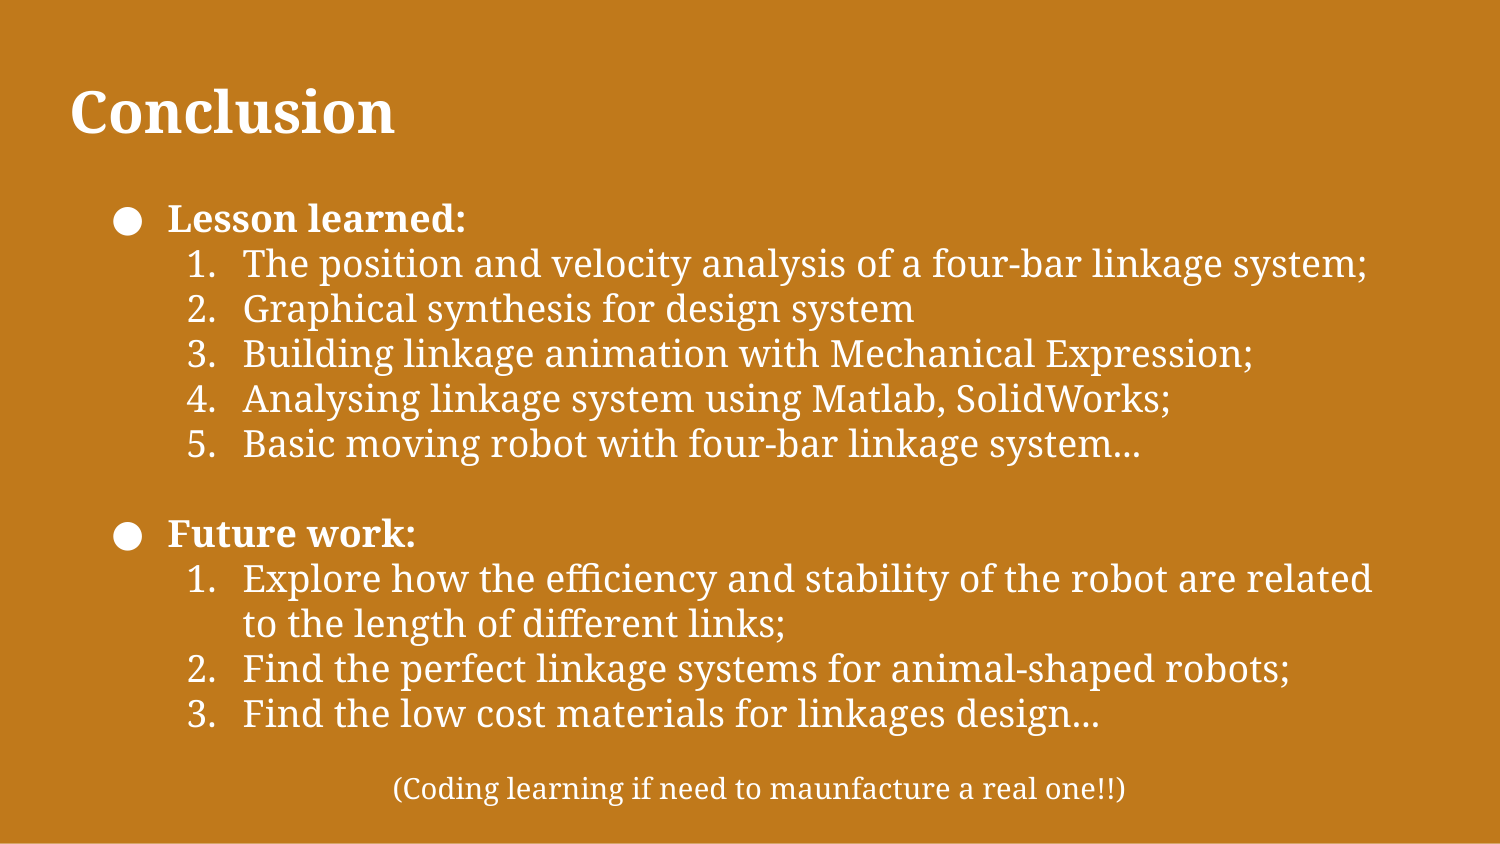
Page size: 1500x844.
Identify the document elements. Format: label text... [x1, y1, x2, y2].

title Conclusion [54, 41, 827, 180]
text_box Lesson learned: The position and velocity analysis of a four-bar linkage system; Graphical synthesis for design system Building linkage animation with Mechanical Expression; Analysing linkage system using Matlab, SolidWorks; Basic moving robot with four-bar linkage system... Future work: Explore how the efficiency and stability of the robot are related to the length of different links; Find the perfect linkage systems for animal-shaped robots; Find the low cost materials for linkages design... (Coding learning if need to maunfacture a real one!!) [77, 179, 1431, 823]
